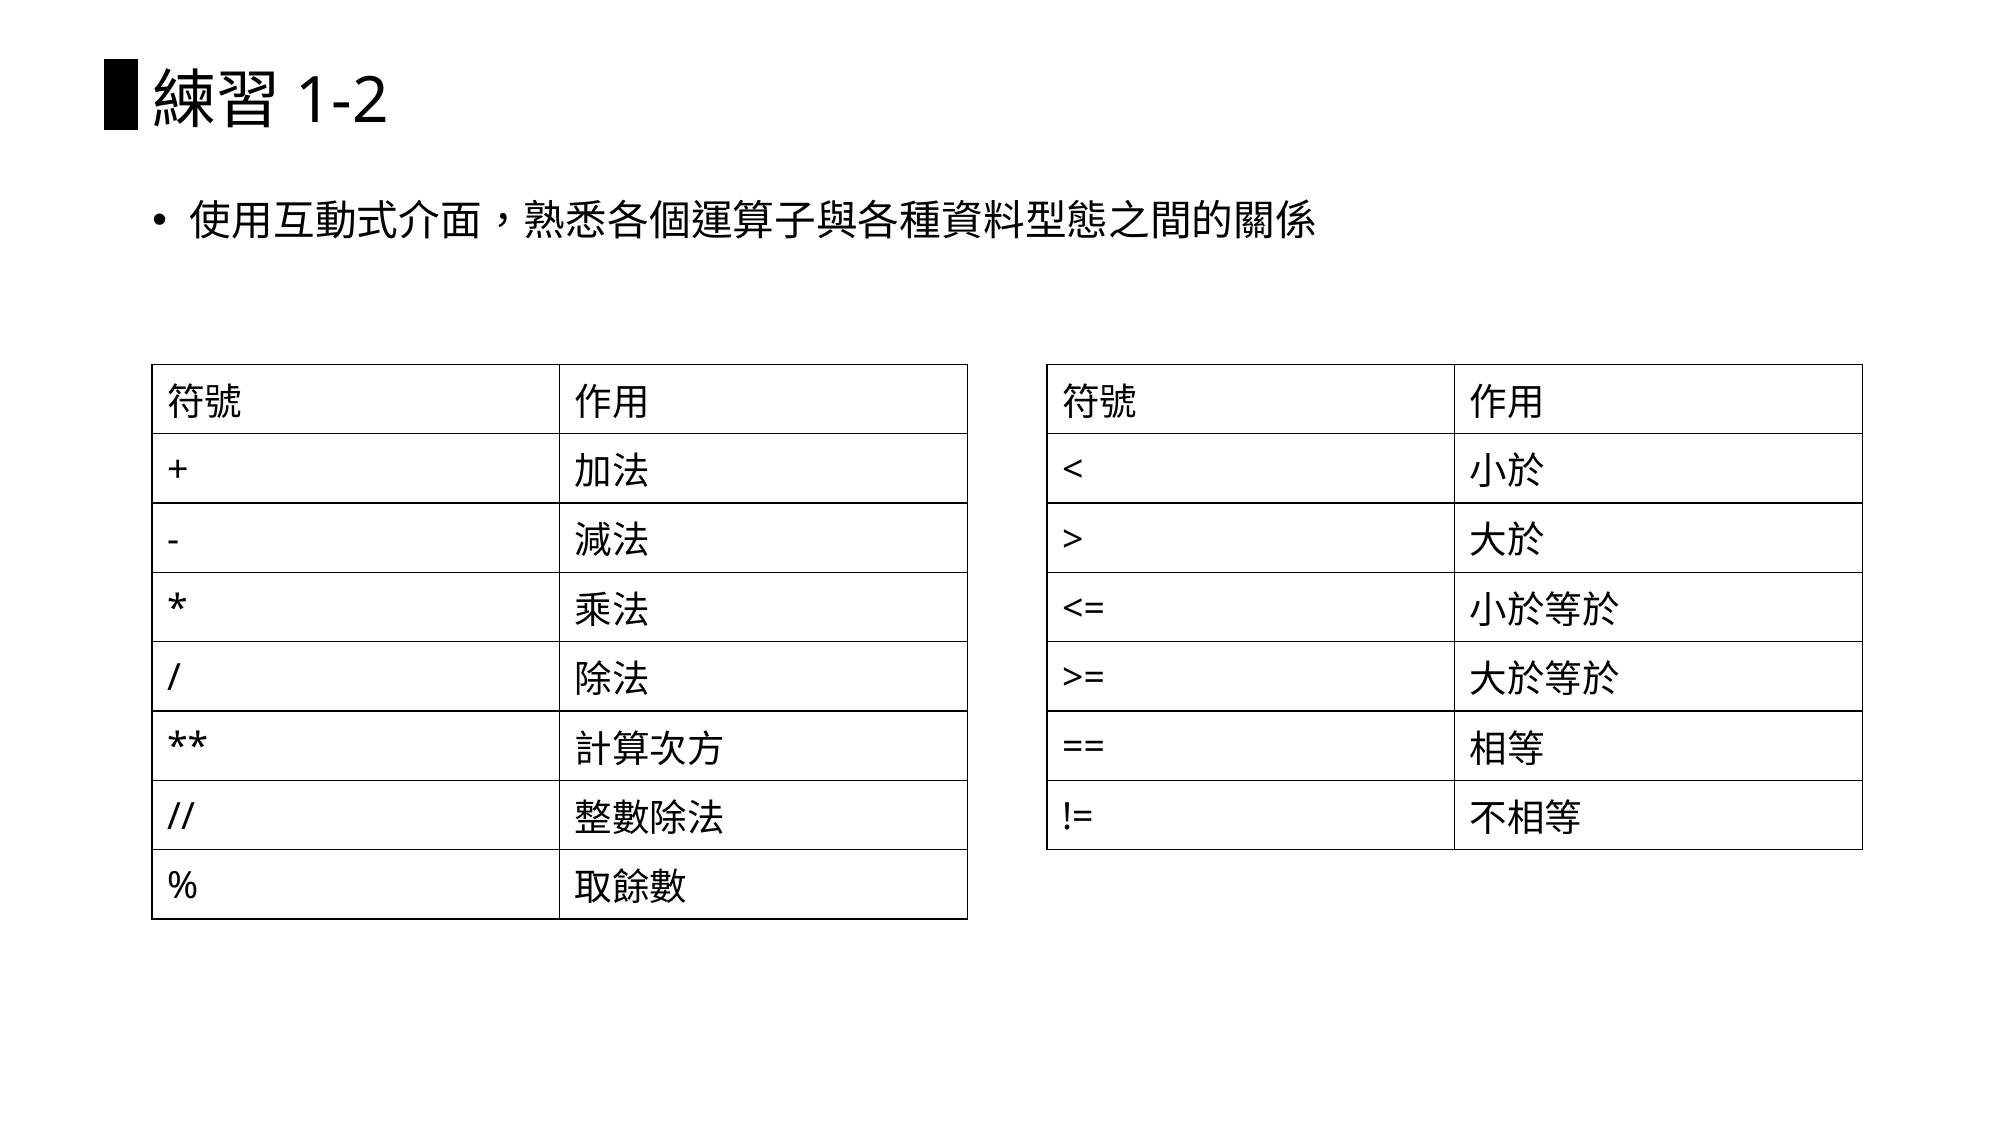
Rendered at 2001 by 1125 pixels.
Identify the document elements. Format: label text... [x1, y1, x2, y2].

table_cell 小於 [1455, 434, 1862, 502]
table_cell 相等 [1455, 712, 1862, 780]
table_cell / [153, 642, 559, 710]
list 使用互動式介面，熟悉各個運算子與各種資料型態之間的關係 [137, 191, 1863, 1014]
table_cell 取餘數 [560, 850, 967, 918]
table_header 作用 [1455, 365, 1862, 433]
table_cell >= [1048, 642, 1454, 710]
table_cell 大於 [1455, 504, 1862, 572]
table_cell 不相等 [1455, 781, 1862, 849]
table_cell ** [153, 712, 559, 780]
table_cell 計算次方 [560, 712, 967, 780]
table_cell 大於等於 [1455, 642, 1862, 710]
title 練習1-2 [137, 59, 1863, 145]
table_cell + [153, 434, 559, 502]
table_header 符號 [1048, 365, 1454, 433]
table_cell % [153, 850, 559, 918]
table_cell // [153, 781, 559, 849]
table_cell * [153, 573, 559, 641]
table_cell != [1048, 781, 1454, 849]
table_cell 除法 [560, 642, 967, 710]
table_cell 整數除法 [560, 781, 967, 849]
table_header 作用 [560, 365, 967, 433]
table_cell > [1048, 504, 1454, 572]
table_cell < [1048, 434, 1454, 502]
table_cell <= [1048, 573, 1454, 641]
table_header 符號 [153, 365, 559, 433]
table_cell 小於等於 [1455, 573, 1862, 641]
table_cell 乘法 [560, 573, 967, 641]
table_cell 加法 [560, 434, 967, 502]
table_cell 減法 [560, 504, 967, 572]
table_cell == [1048, 712, 1454, 780]
table_cell - [153, 504, 559, 572]
